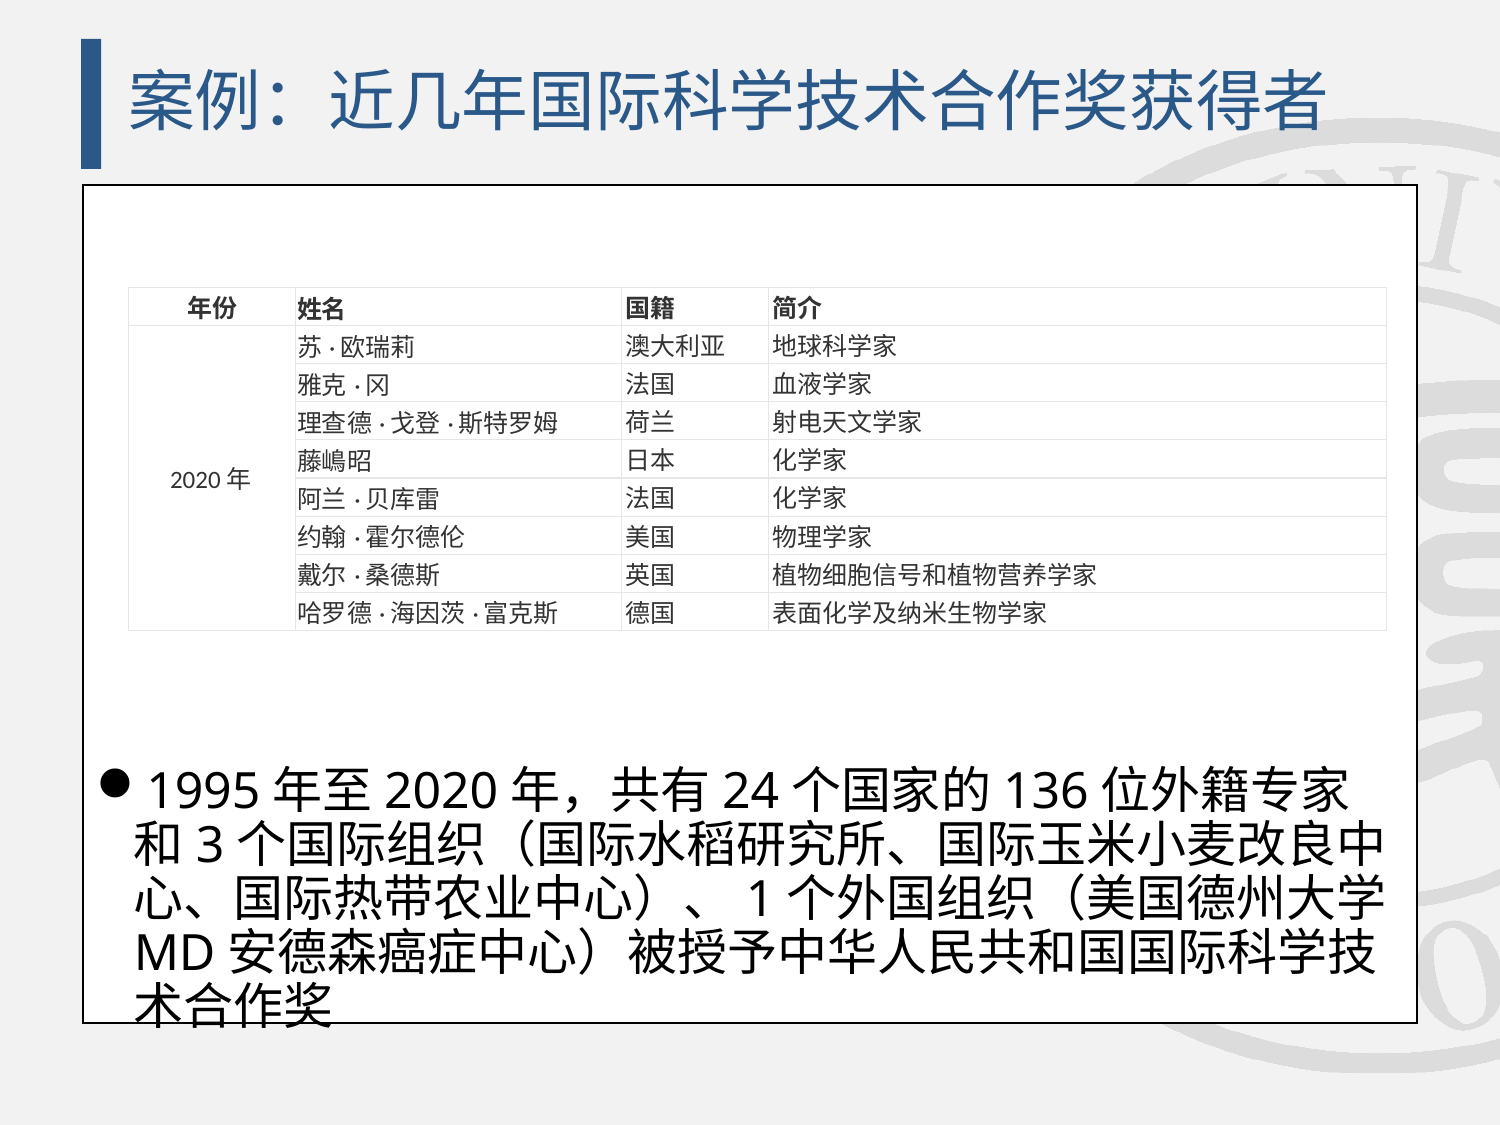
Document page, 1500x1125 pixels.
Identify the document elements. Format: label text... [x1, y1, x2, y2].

table_header 国籍 [622, 288, 768, 325]
list 1995年至2020年，共有24个国家的136位外籍专家和3个国际组织（国际水稻研究所、国际玉米小麦改良中心、国际热带农业中心）、1个外国组织（美国德州大学MD安德森癌症中心）被授予中华人民共和国国际科学技术合作奖 [81, 758, 1416, 869]
table_cell 澳大利亚 [622, 326, 768, 363]
table_cell 植物细胞信号和植物营养学家 [769, 555, 1386, 592]
table_cell 英国 [622, 555, 768, 592]
table_cell 法国 [622, 479, 768, 516]
table_cell 法国 [622, 364, 768, 401]
table_cell 2020年 [129, 326, 295, 630]
table_cell 物理学家 [769, 517, 1386, 554]
table_cell 苏·欧瑞莉 [296, 326, 621, 363]
table_cell 阿兰·贝库雷 [296, 479, 621, 516]
table_cell 荷兰 [622, 402, 768, 439]
table_cell 约翰·霍尔德伦 [296, 517, 621, 554]
table_header 简介 [769, 288, 1386, 325]
table_cell 化学家 [769, 440, 1386, 477]
table_cell 日本 [622, 440, 768, 477]
table_cell 血液学家 [769, 364, 1386, 401]
table_cell 射电天文学家 [769, 402, 1386, 439]
table_cell 地球科学家 [769, 326, 1386, 363]
title 案例：近几年国际科学技术合作奖获得者 [113, 49, 1387, 159]
table_header 年份 [129, 288, 295, 325]
table_cell 德国 [622, 593, 768, 630]
table_cell 理查德·戈登·斯特罗姆 [296, 402, 621, 439]
table_header 姓名 [296, 288, 621, 325]
table_cell 雅克·冈 [296, 364, 621, 401]
table_cell 藤嶋昭 [296, 440, 621, 477]
table_cell 戴尔·桑德斯 [296, 555, 621, 592]
table_cell 化学家 [769, 479, 1386, 516]
table_cell 美国 [622, 517, 768, 554]
table_cell 表面化学及纳米生物学家 [769, 593, 1386, 630]
text_box [82, 184, 1418, 1024]
table_cell 哈罗德·海因茨·富克斯 [296, 593, 621, 630]
